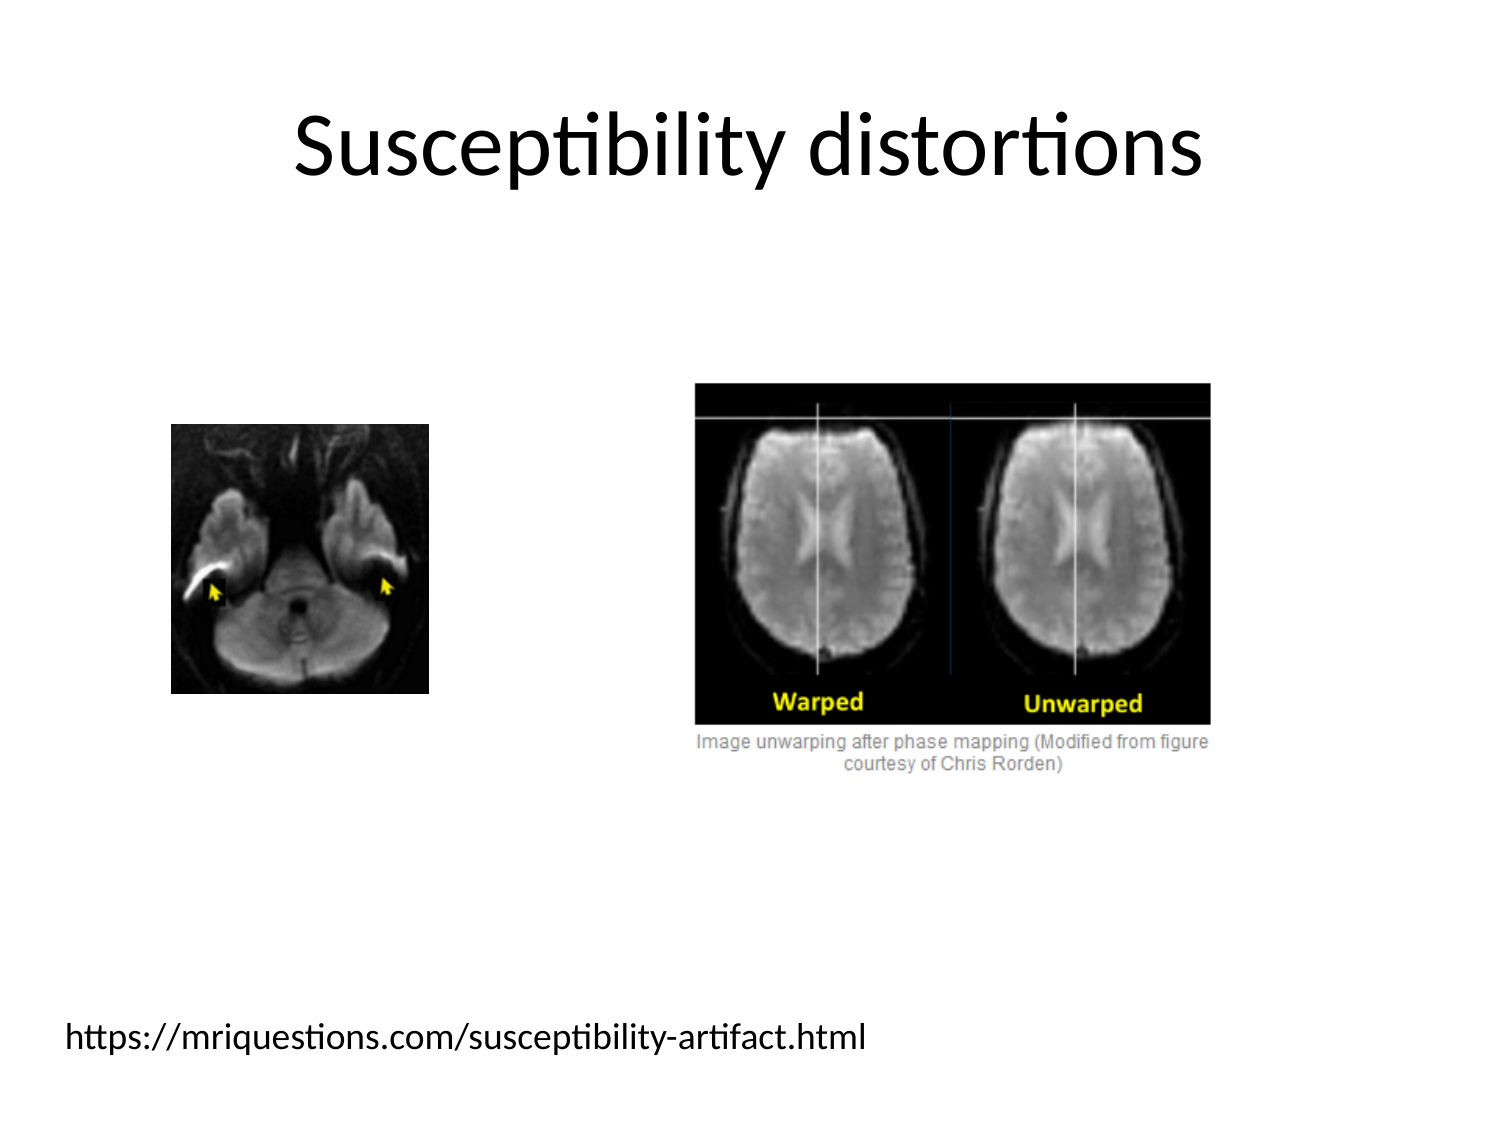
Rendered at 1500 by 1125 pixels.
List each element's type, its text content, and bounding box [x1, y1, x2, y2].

text_box https://mriquestions.com/susceptibility-artifact.html [50, 1004, 1275, 1065]
title Susceptibility distortions [75, 45, 1425, 233]
picture [170, 424, 430, 694]
picture [652, 360, 1226, 783]
